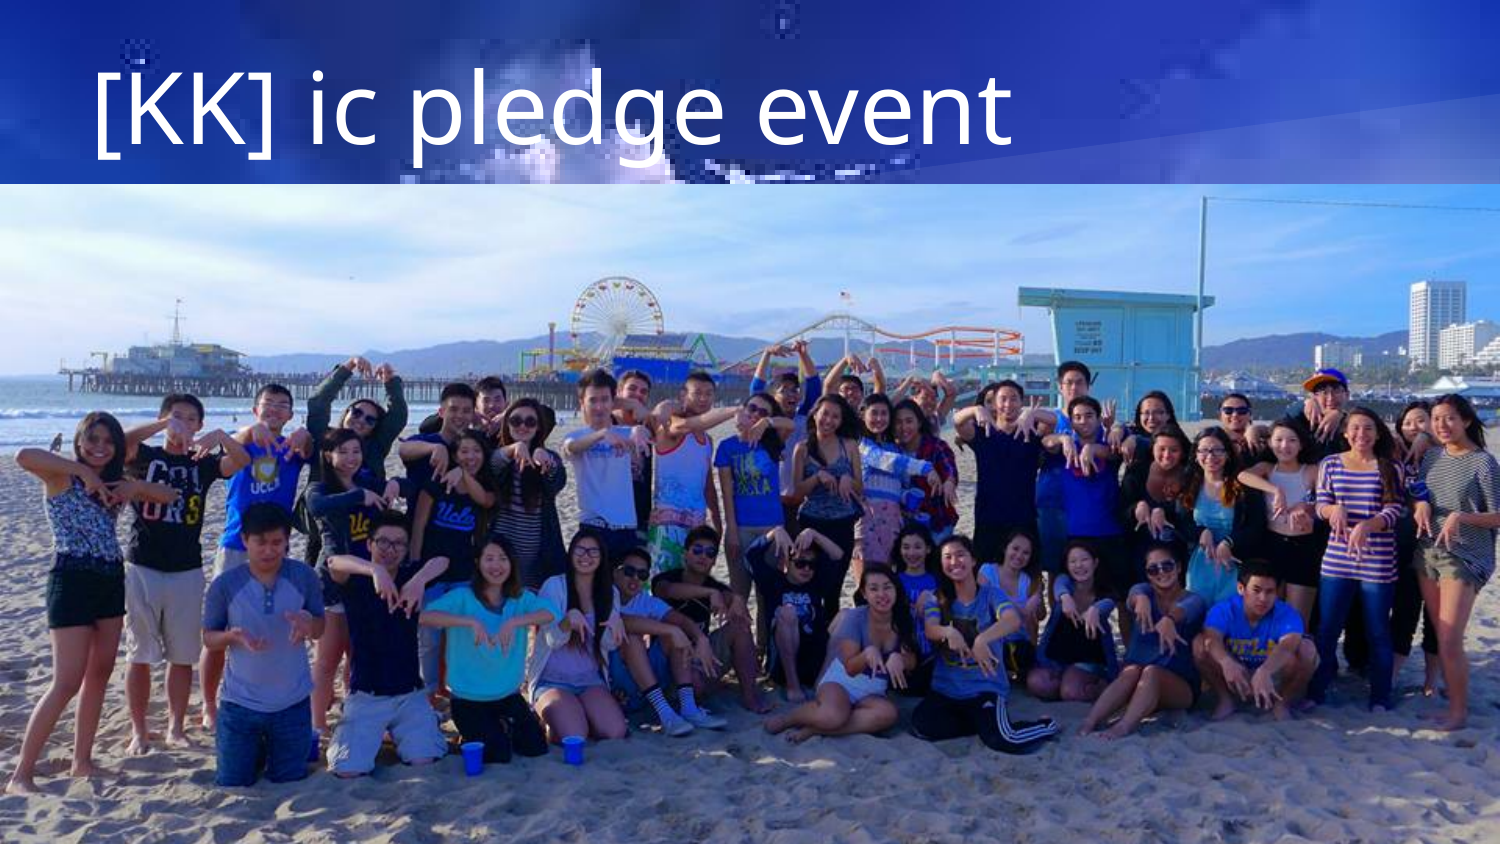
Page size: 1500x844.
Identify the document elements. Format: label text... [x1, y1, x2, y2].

picture [0, 0, 1500, 844]
title [KK] ic pledge event [75, 33, 1425, 175]
